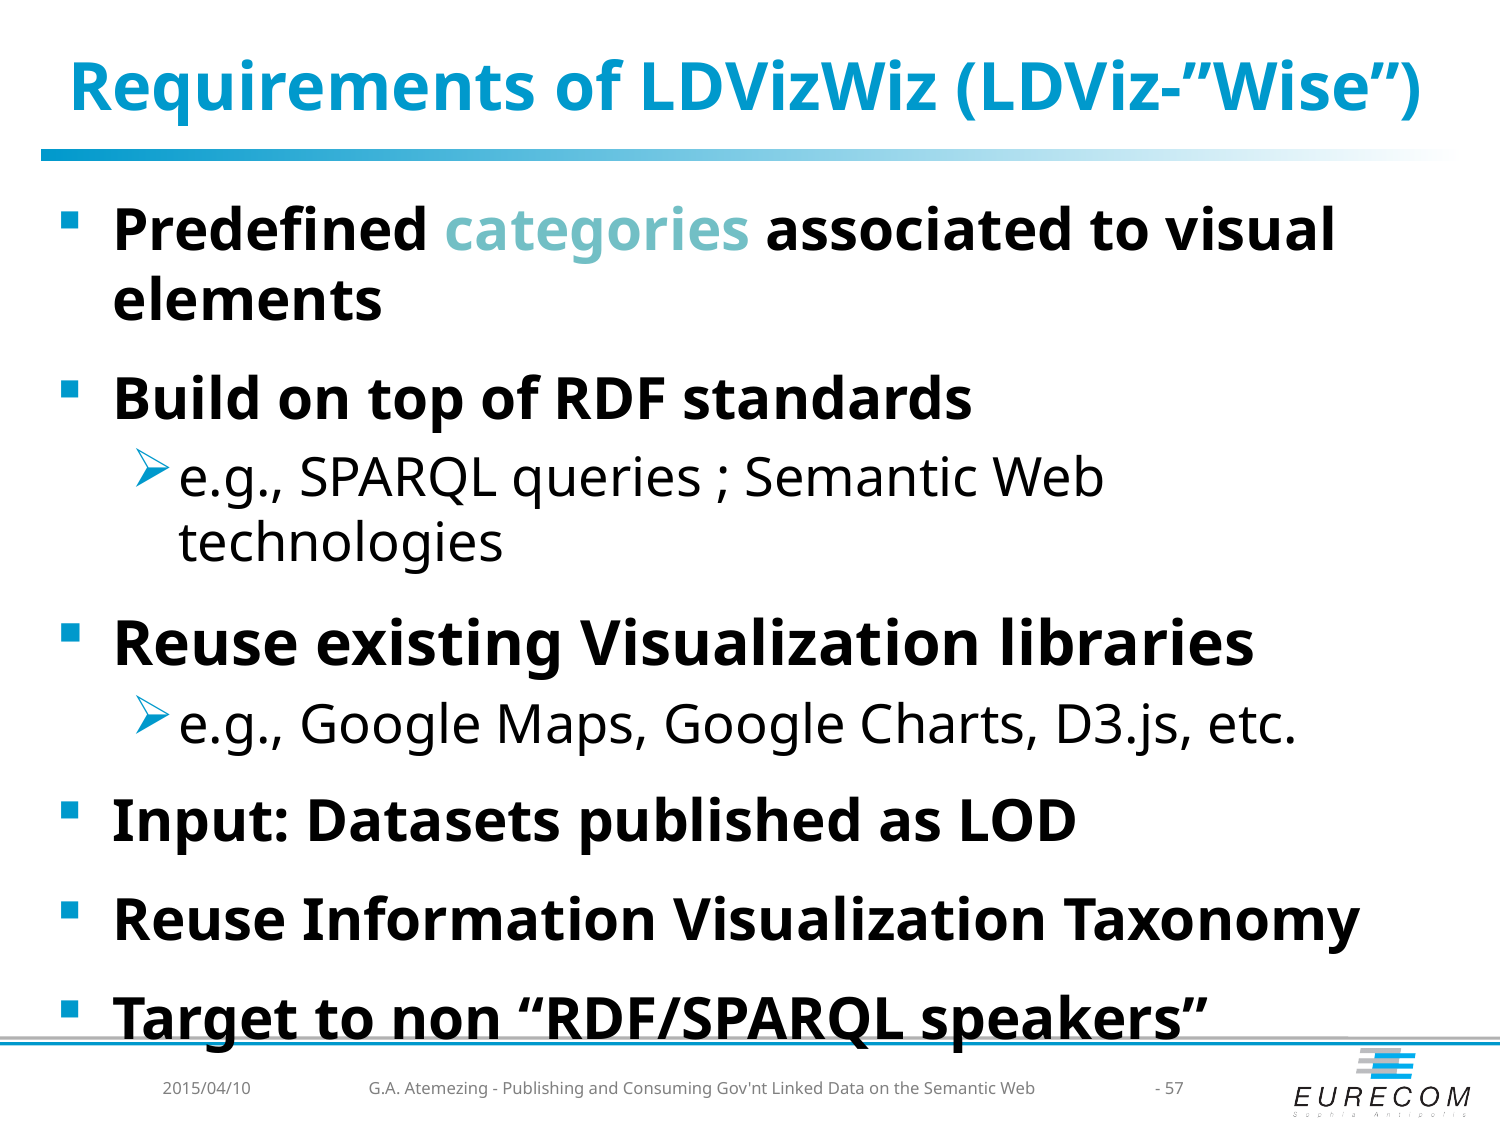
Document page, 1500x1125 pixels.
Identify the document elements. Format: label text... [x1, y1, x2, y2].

footer G.A. Atemezing - Publishing and Consuming Gov'nt Linked Data on the Semantic Web [336, 1070, 1069, 1107]
title Requirements of LDVizWiz (LDViz-”Wise”) [52, 30, 1460, 138]
picture [854, 1042, 864, 1046]
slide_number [147, 1070, 325, 1103]
picture [1293, 1048, 1477, 1118]
slide_number - 57 [1080, 1070, 1200, 1103]
list Predefined categories associated to visual elements Build on top of RDF standards e.g., SPARQL queries ; Semantic Web technologies Reuse existing Visualization libraries e.g., Google Maps, Google Charts, D3.js, etc. Input: Datasets published as LOD Reuse Information Visualization Taxonomy Target to non “RDF/SPARQL speakers” [40, 184, 1460, 1024]
